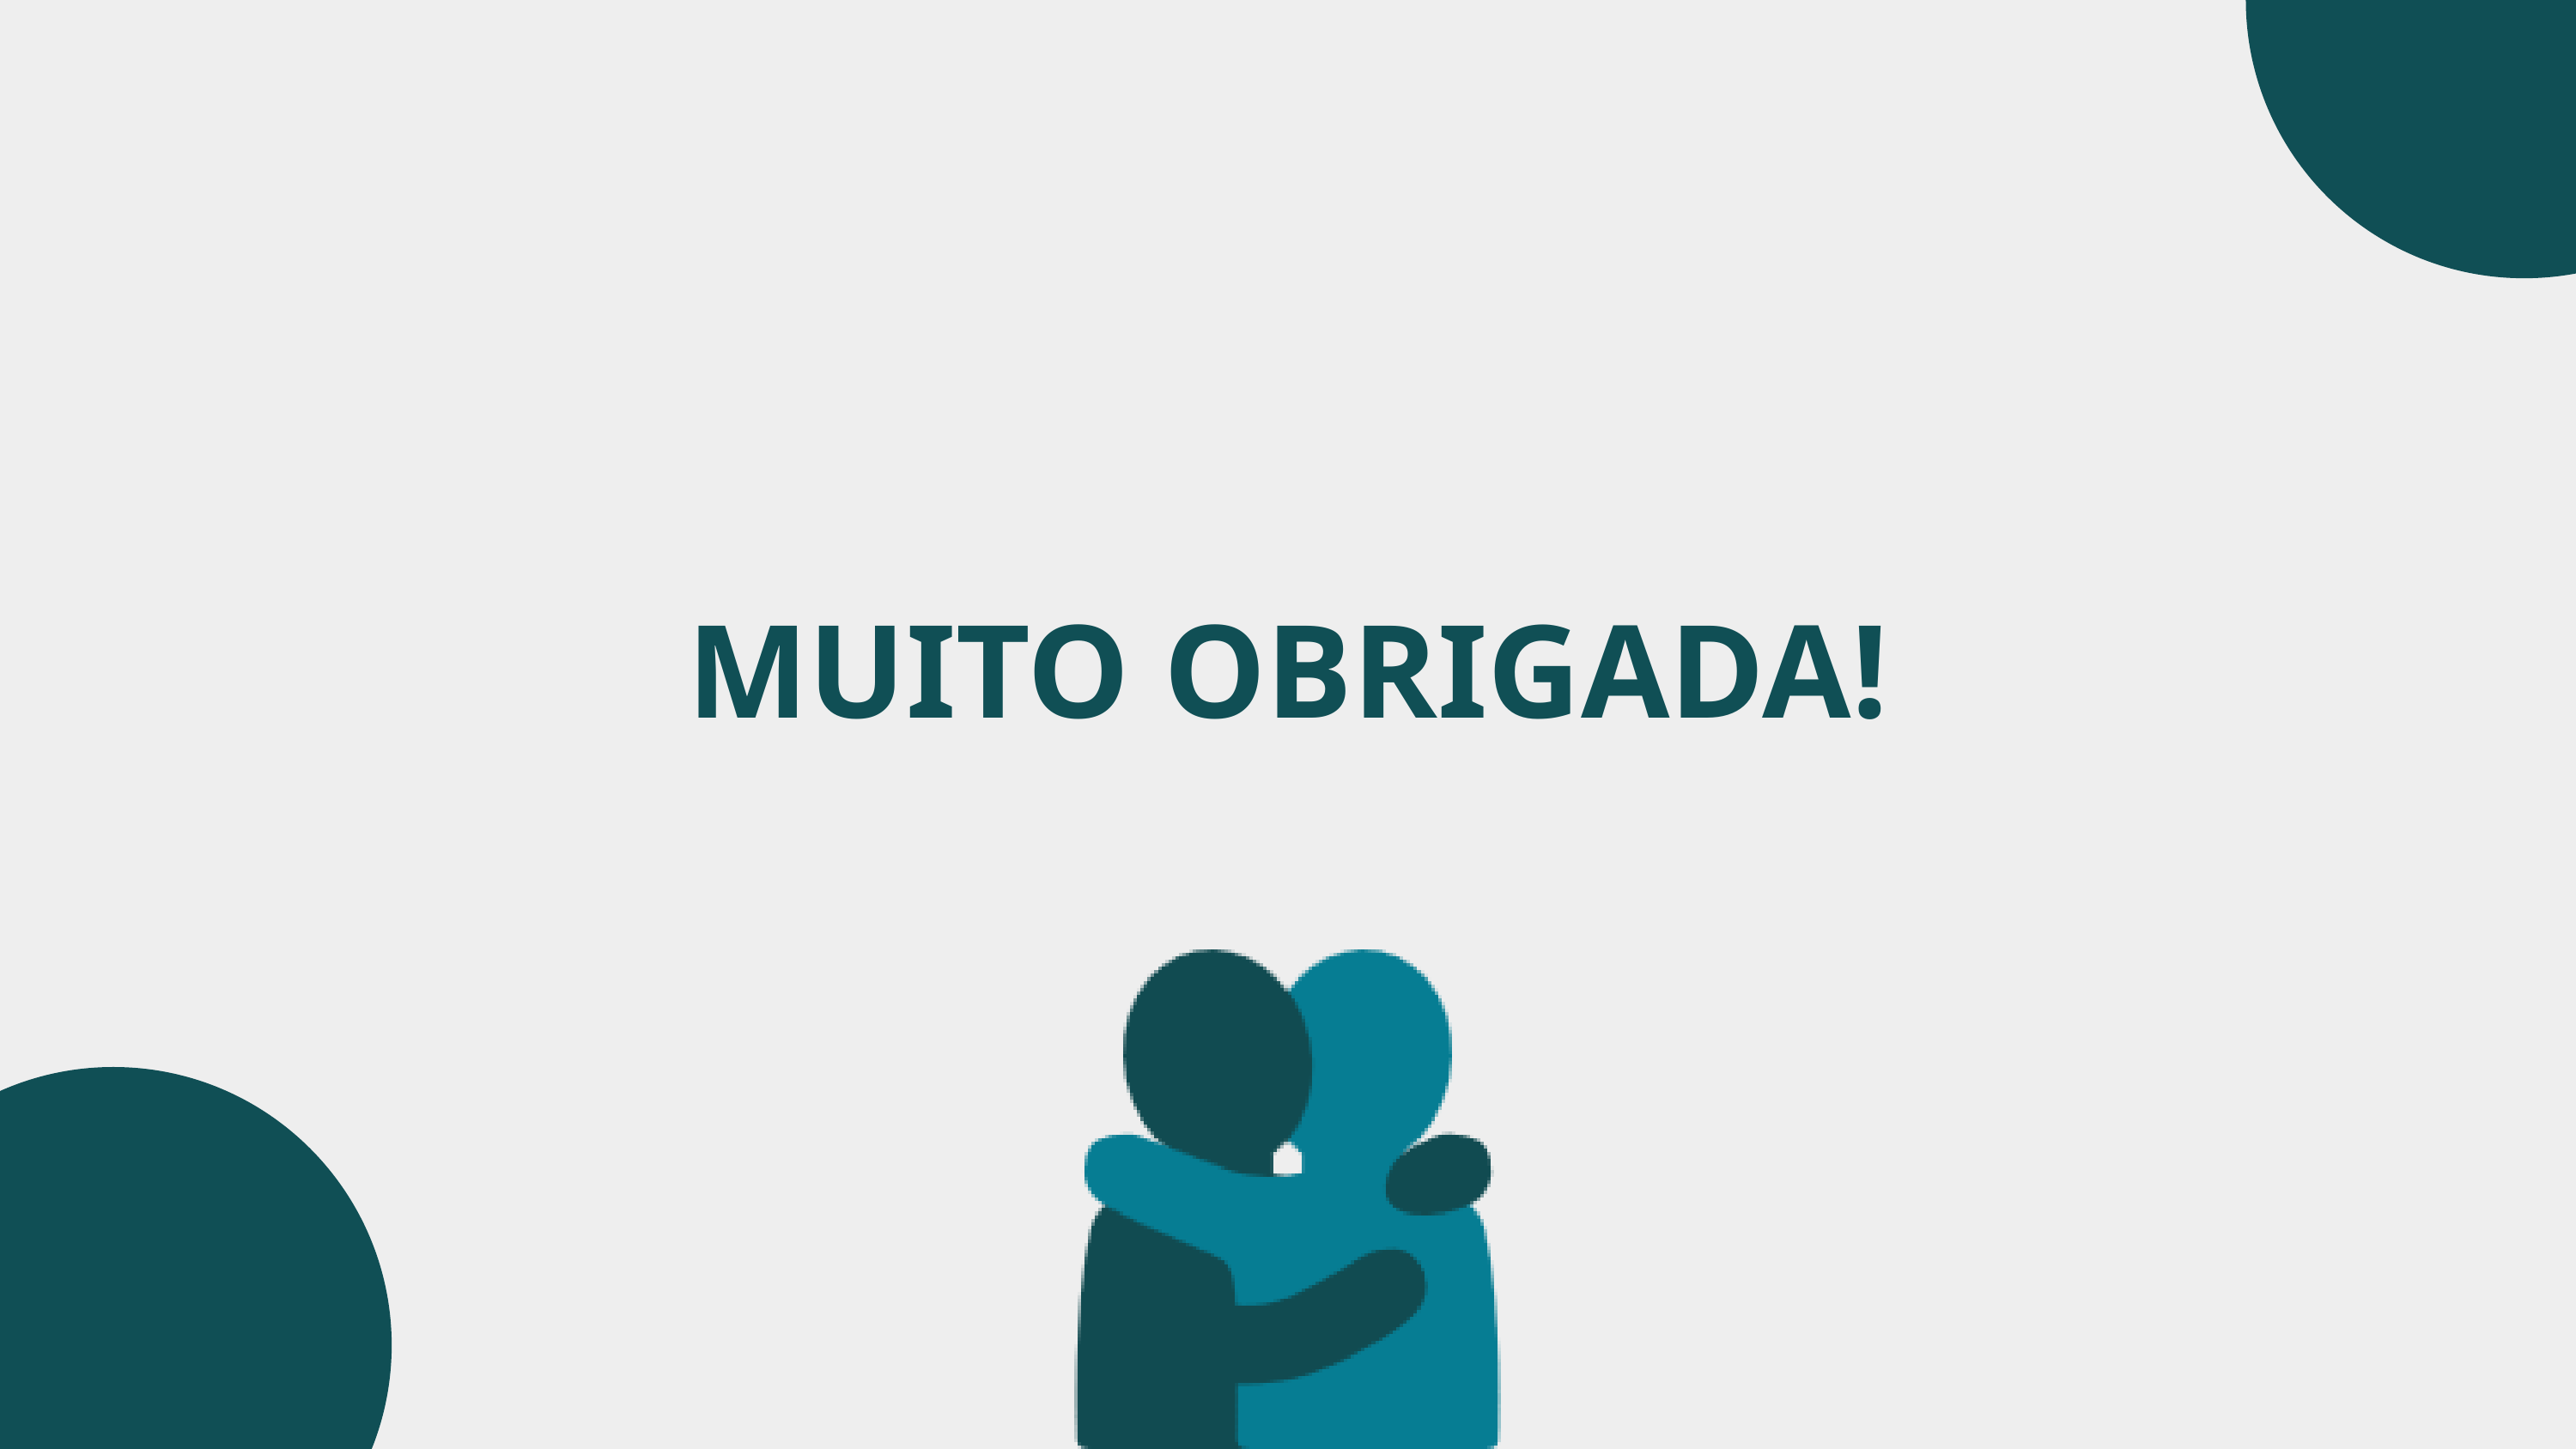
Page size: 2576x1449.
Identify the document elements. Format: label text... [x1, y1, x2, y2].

text_box MUITO OBRIGADA! [438, 544, 2138, 743]
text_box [2245, 0, 2576, 279]
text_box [0, 1066, 392, 1449]
text_box [1071, 932, 1505, 1449]
